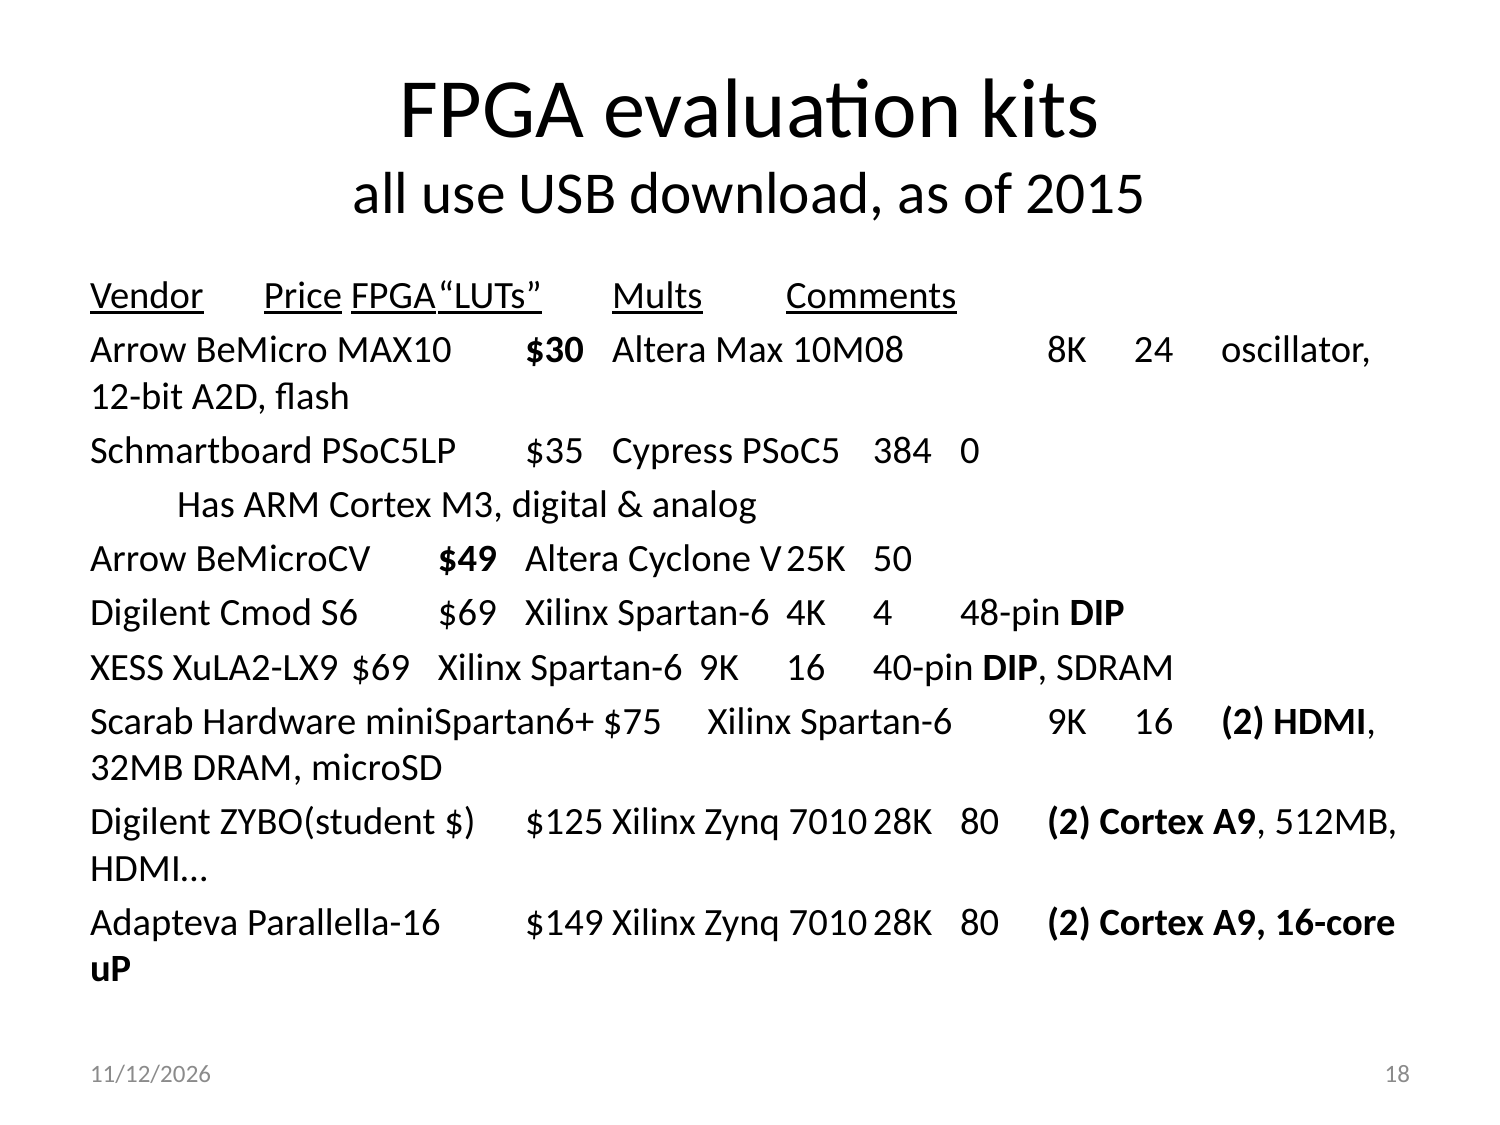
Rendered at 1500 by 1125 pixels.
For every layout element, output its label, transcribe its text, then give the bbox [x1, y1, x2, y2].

title FPGA evaluation kits all use USB download, as of 2015 [75, 45, 1425, 233]
list Vendor Price FPGA “LUTs” Mults Comments Arrow BeMicro MAX10 $30 Altera Max 10M08 8K 24 oscillator, 12-bit A2D, flash Schmartboard PSoC5LP $35 Cypress PSoC5 384 0 Has ARM Cortex M3, digital & analog Arrow BeMicroCV $49 Altera Cyclone V 25K 50 Digilent Cmod S6 $69 Xilinx Spartan-6 4K 4 48-pin DIP XESS XuLA2-LX9 $69 Xilinx Spartan-6 9K 16 40-pin DIP, SDRAM Scarab Hardware miniSpartan6+ $75 Xilinx Spartan-6 9K 16 (2) HDMI, 32MB DRAM, microSD Digilent ZYBO(student $) $125 Xilinx Zynq 7010 28K 80 (2) Cortex A9, 512MB, HDMI… Adapteva Parallella-16 $149 Xilinx Zynq 7010 28K 80 (2) Cortex A9, 16-core uP [75, 262, 1425, 1005]
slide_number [75, 1042, 425, 1103]
slide_number 18 [1074, 1042, 1425, 1103]
